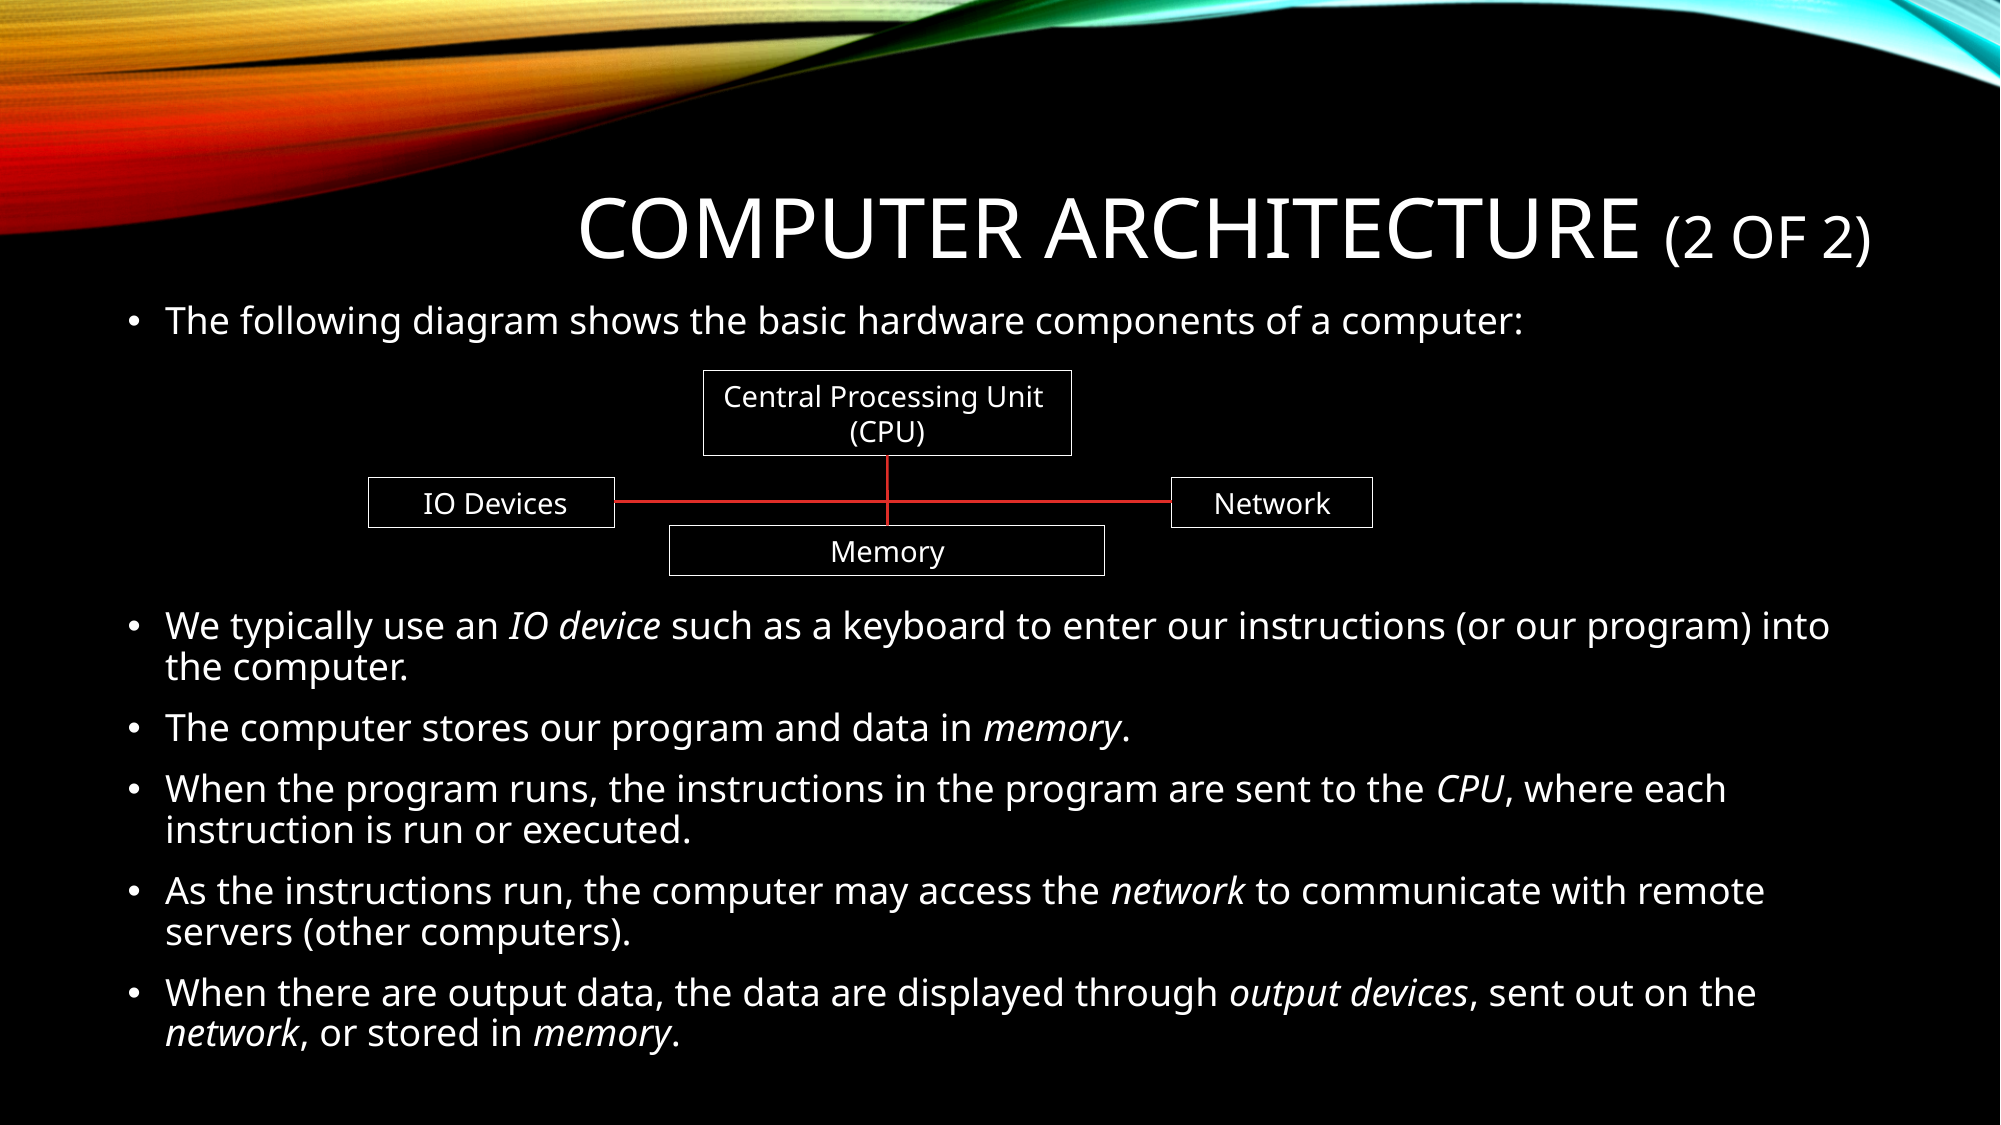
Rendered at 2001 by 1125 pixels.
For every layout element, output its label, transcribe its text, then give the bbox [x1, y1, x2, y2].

picture [0, 0, 2000, 237]
list The following diagram shows the basic hardware components of a computer: We typically use an IO device such as a keyboard to enter our instructions (or our program) into the computer. The computer stores our program and data in memory. When the program runs, the instructions in the program are sent to the CPU, where each instruction is run or executed. As the instructions run, the computer may access the network to communicate with remote servers (other computers). When there are output data, the data are displayed through output devices, sent out on the network, or stored in memory. [112, 294, 1888, 1021]
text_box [368, 370, 1373, 577]
title Computer Architecture (2 of 2) [474, 125, 1888, 294]
